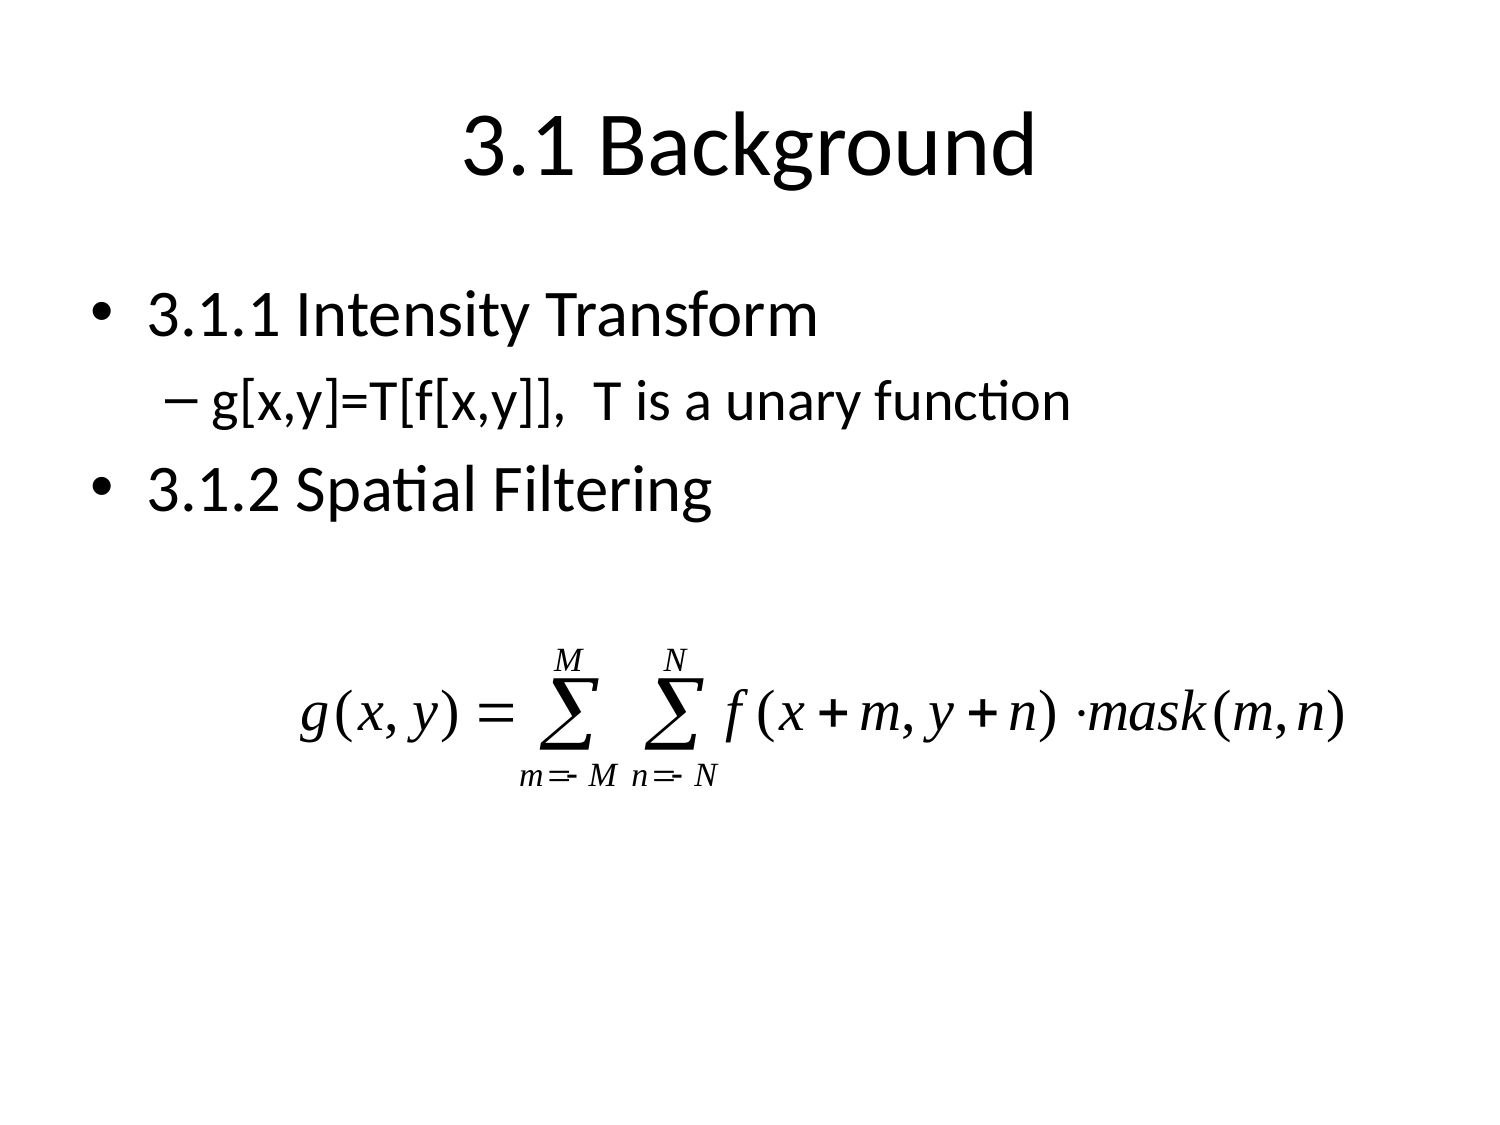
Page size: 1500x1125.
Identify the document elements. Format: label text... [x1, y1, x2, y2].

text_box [289, 633, 1355, 799]
title 3.1 Background [75, 45, 1425, 233]
list 3.1.1 Intensity Transform g[x,y]=T[f[x,y]], T is a unary function 3.1.2 Spatial Filtering [75, 262, 1425, 1005]
